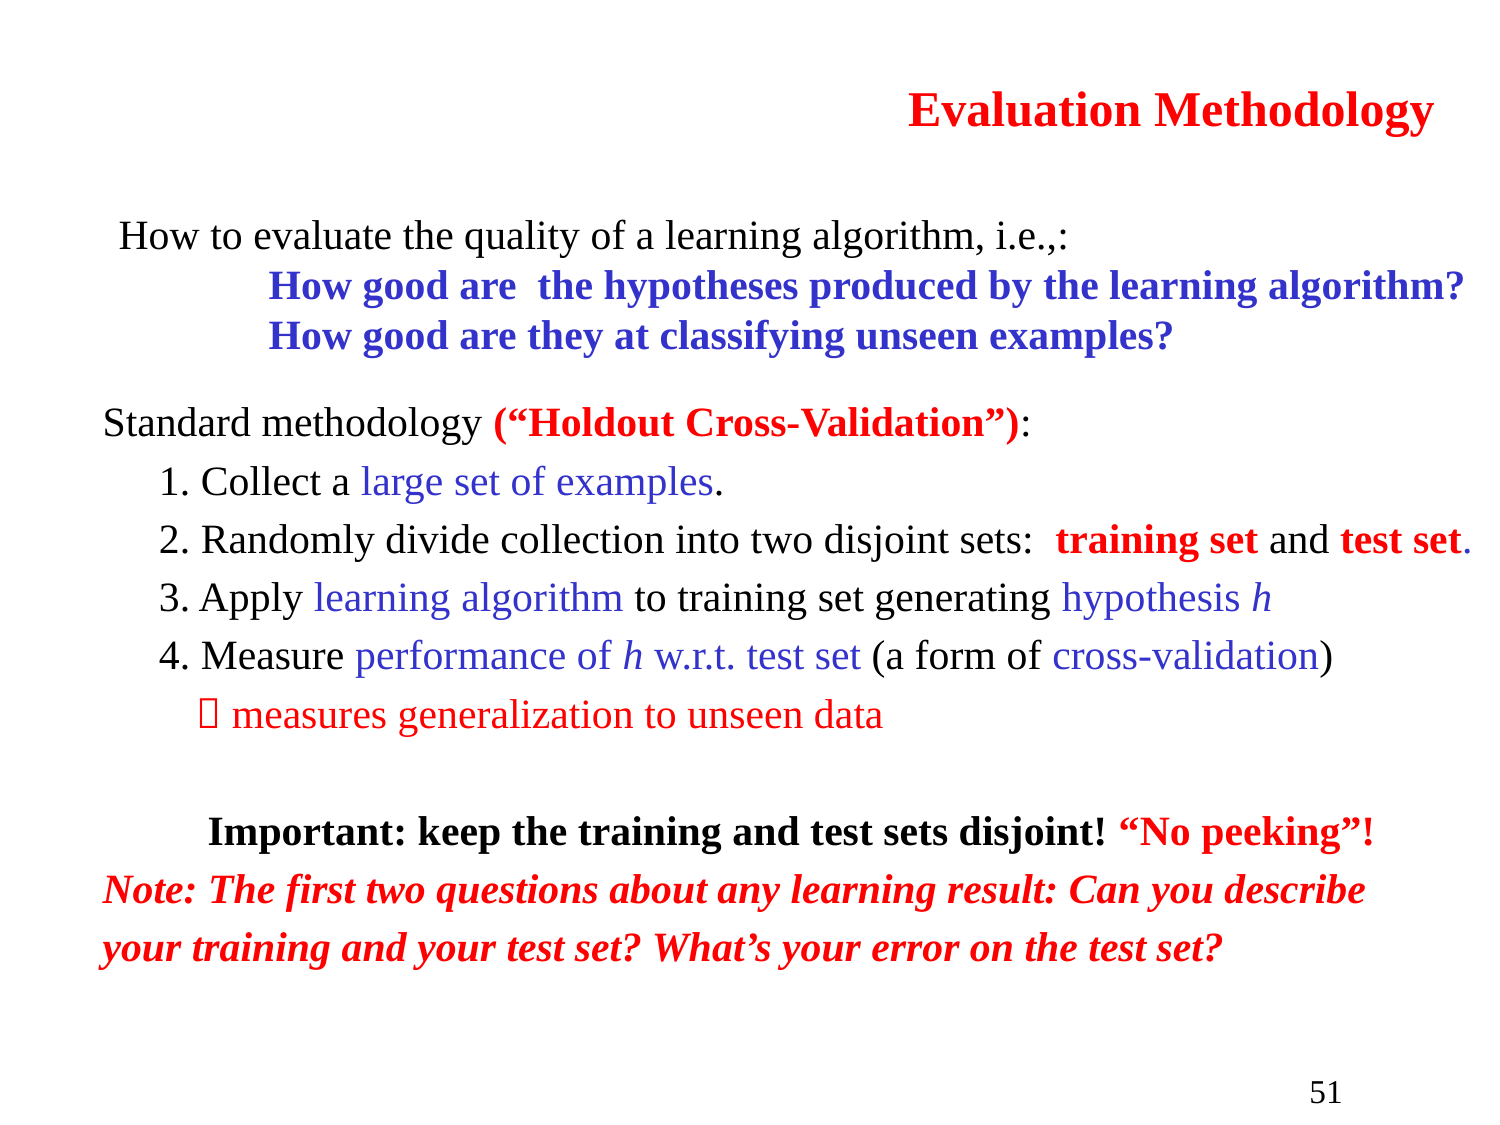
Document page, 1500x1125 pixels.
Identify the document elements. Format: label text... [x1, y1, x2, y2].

title Evaluation Methodology [174, 50, 1450, 163]
text_box How to evaluate the quality of a learning algorithm, i.e.,: How good are the hypotheses produced by the learning algorithm? How good are they at classifying unseen examples? [103, 200, 1492, 365]
list Standard methodology (“Holdout Cross-Validation”): 1. Collect a large set of examples. 2. Randomly divide collection into two disjoint sets: training set and test set. 3. Apply learning algorithm to training set generating hypothesis h 4. Measure performance of h w.r.t. test set (a form of cross-validation)  measures generalization to unseen data Important: keep the training and test sets disjoint! “No peeking”! Note: The first two questions about any learning result: Can you describe your training and your test set? What’s your error on the test set? [87, 387, 1500, 1125]
